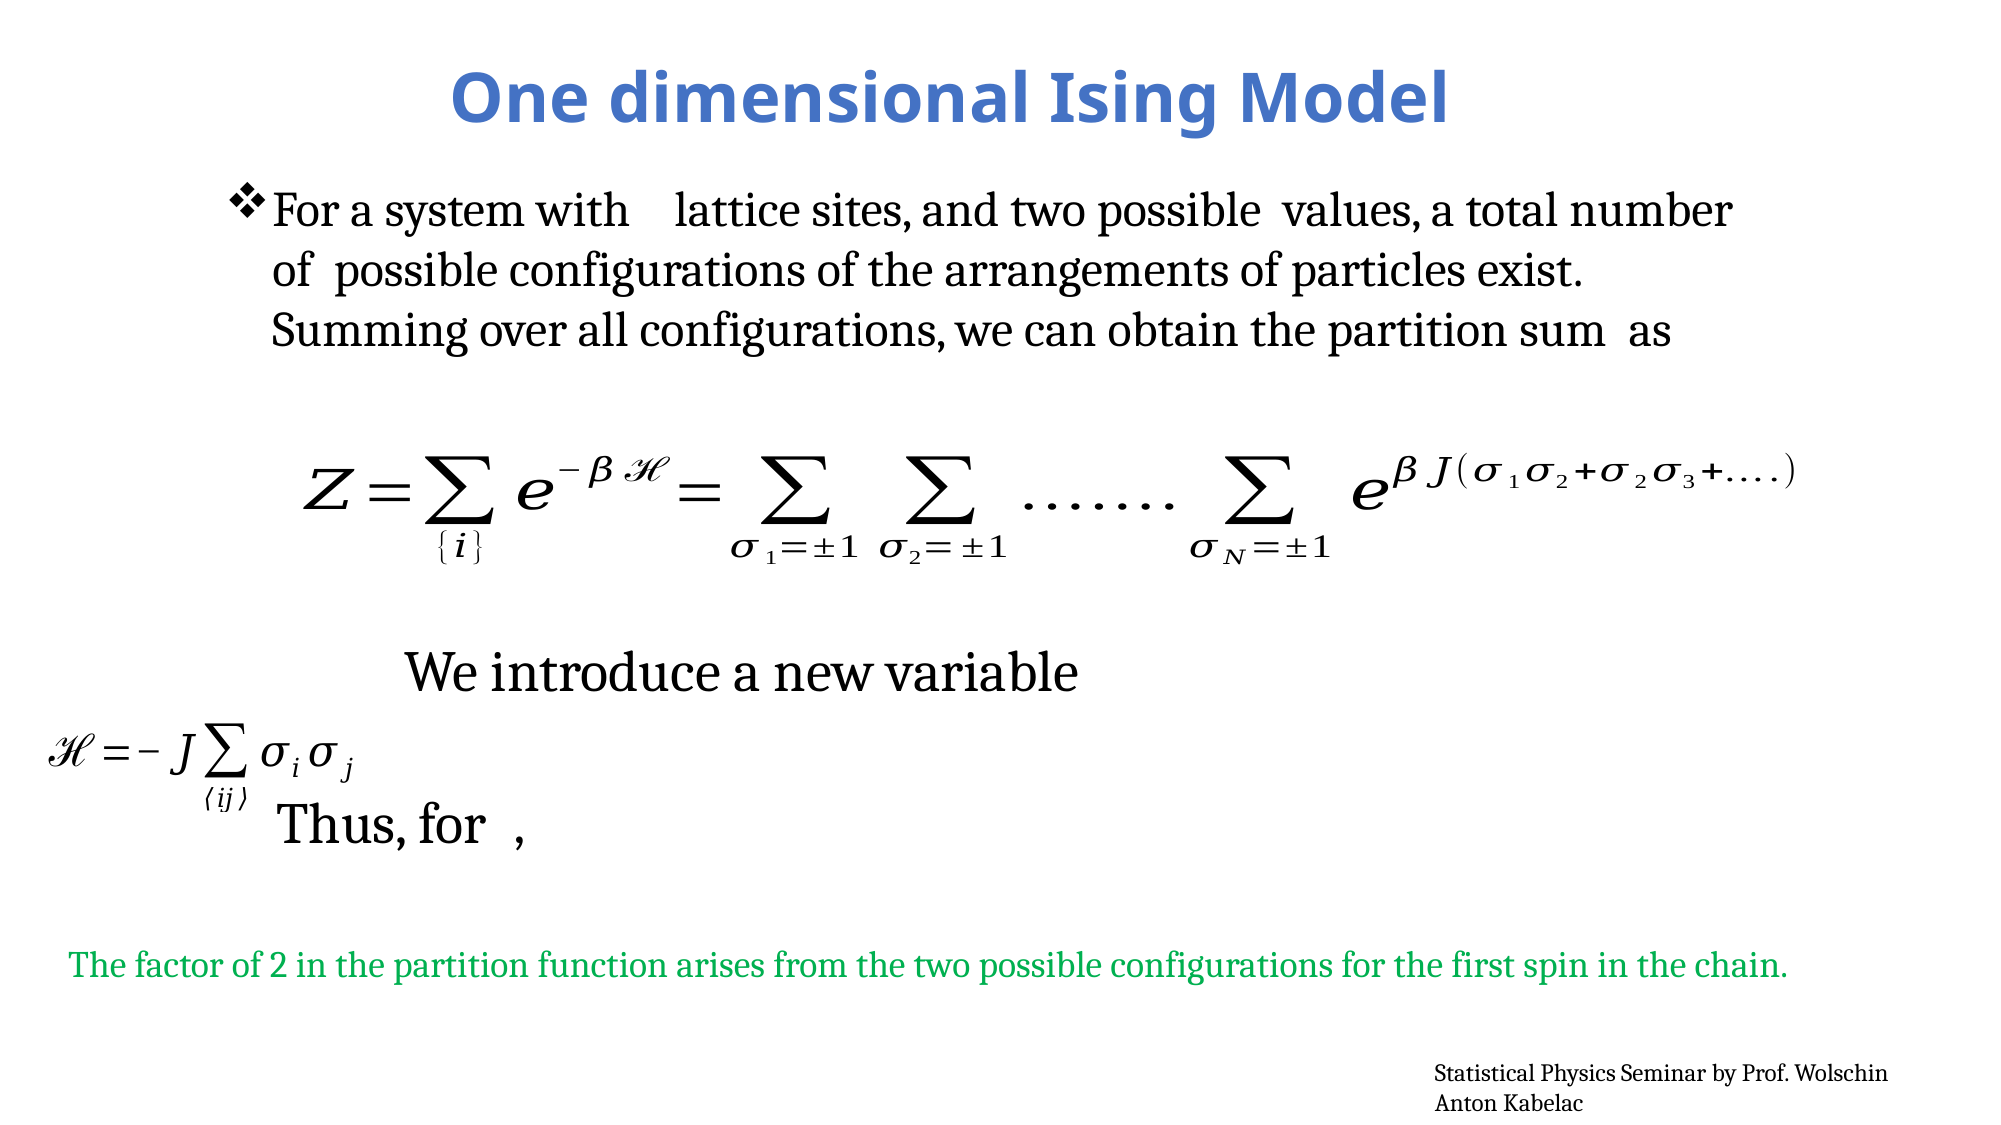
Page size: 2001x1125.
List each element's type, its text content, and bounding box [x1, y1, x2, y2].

text_box Statistical Physics Seminar by Prof. Wolschin Anton Kabelac [1419, 1049, 1952, 1124]
text_box The factor of 2 in the partition function arises from the two possible configurations for the first spin in the chain. [53, 932, 1947, 993]
text_box One dimensional Ising Model [434, 52, 1796, 149]
